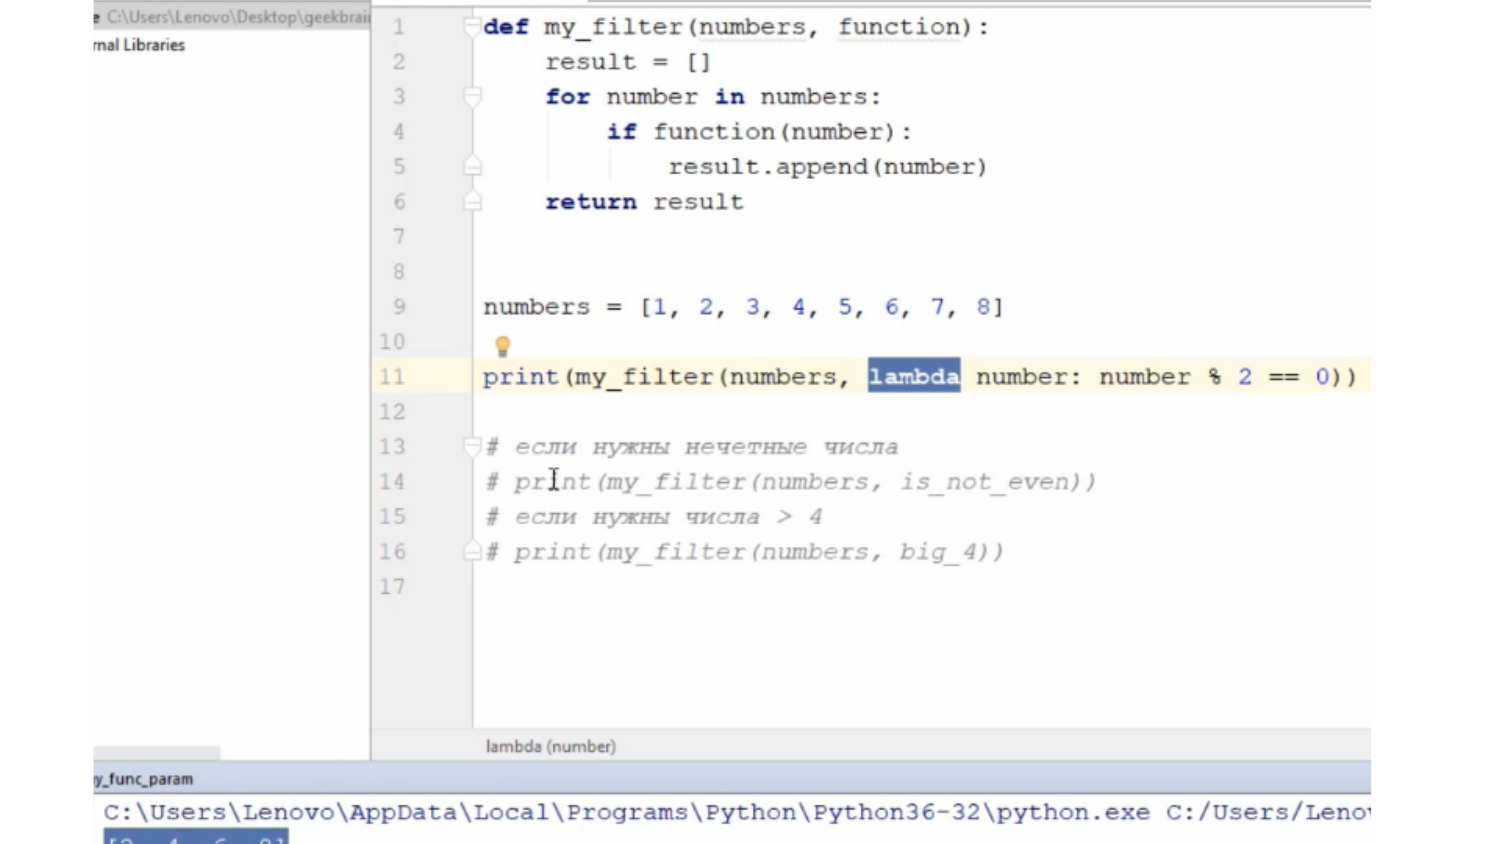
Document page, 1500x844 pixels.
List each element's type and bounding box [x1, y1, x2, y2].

picture [93, 0, 1372, 844]
